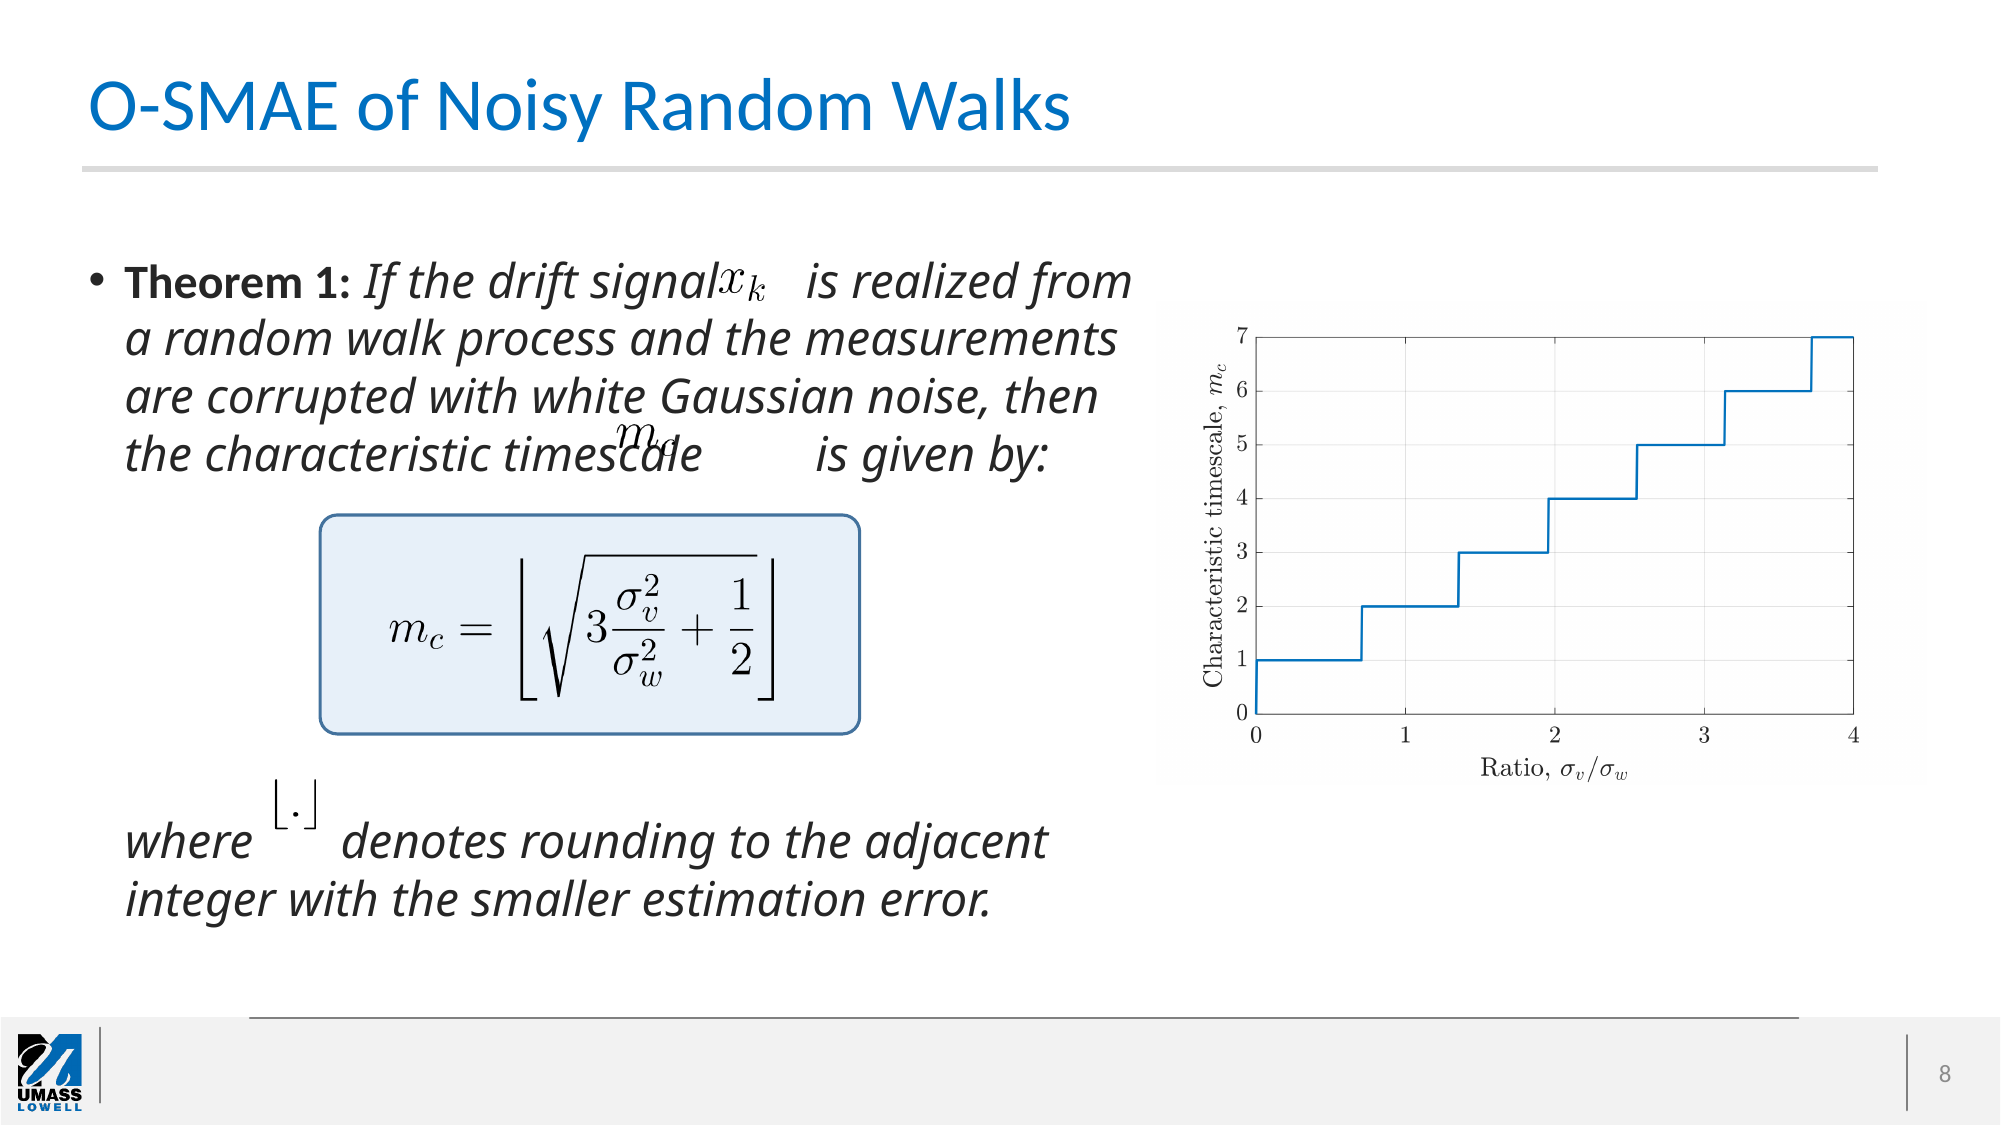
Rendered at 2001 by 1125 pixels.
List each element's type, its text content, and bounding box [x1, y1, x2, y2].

picture [266, 778, 316, 830]
picture [615, 424, 675, 456]
picture [717, 269, 765, 301]
picture [1156, 301, 1927, 785]
picture [17, 1032, 83, 1115]
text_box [320, 514, 860, 734]
title O-SMAE of Noisy Random Walks [73, 0, 1997, 215]
list Theorem 1: If the drift signal is realized from a random walk process and the measurements are corrupted with white Gaussian noise, then the characteristic timescale is given by: where denotes rounding to the adjacent integer with the smaller estimation error. [73, 242, 1157, 957]
slide_number 8 [1907, 1042, 1984, 1103]
